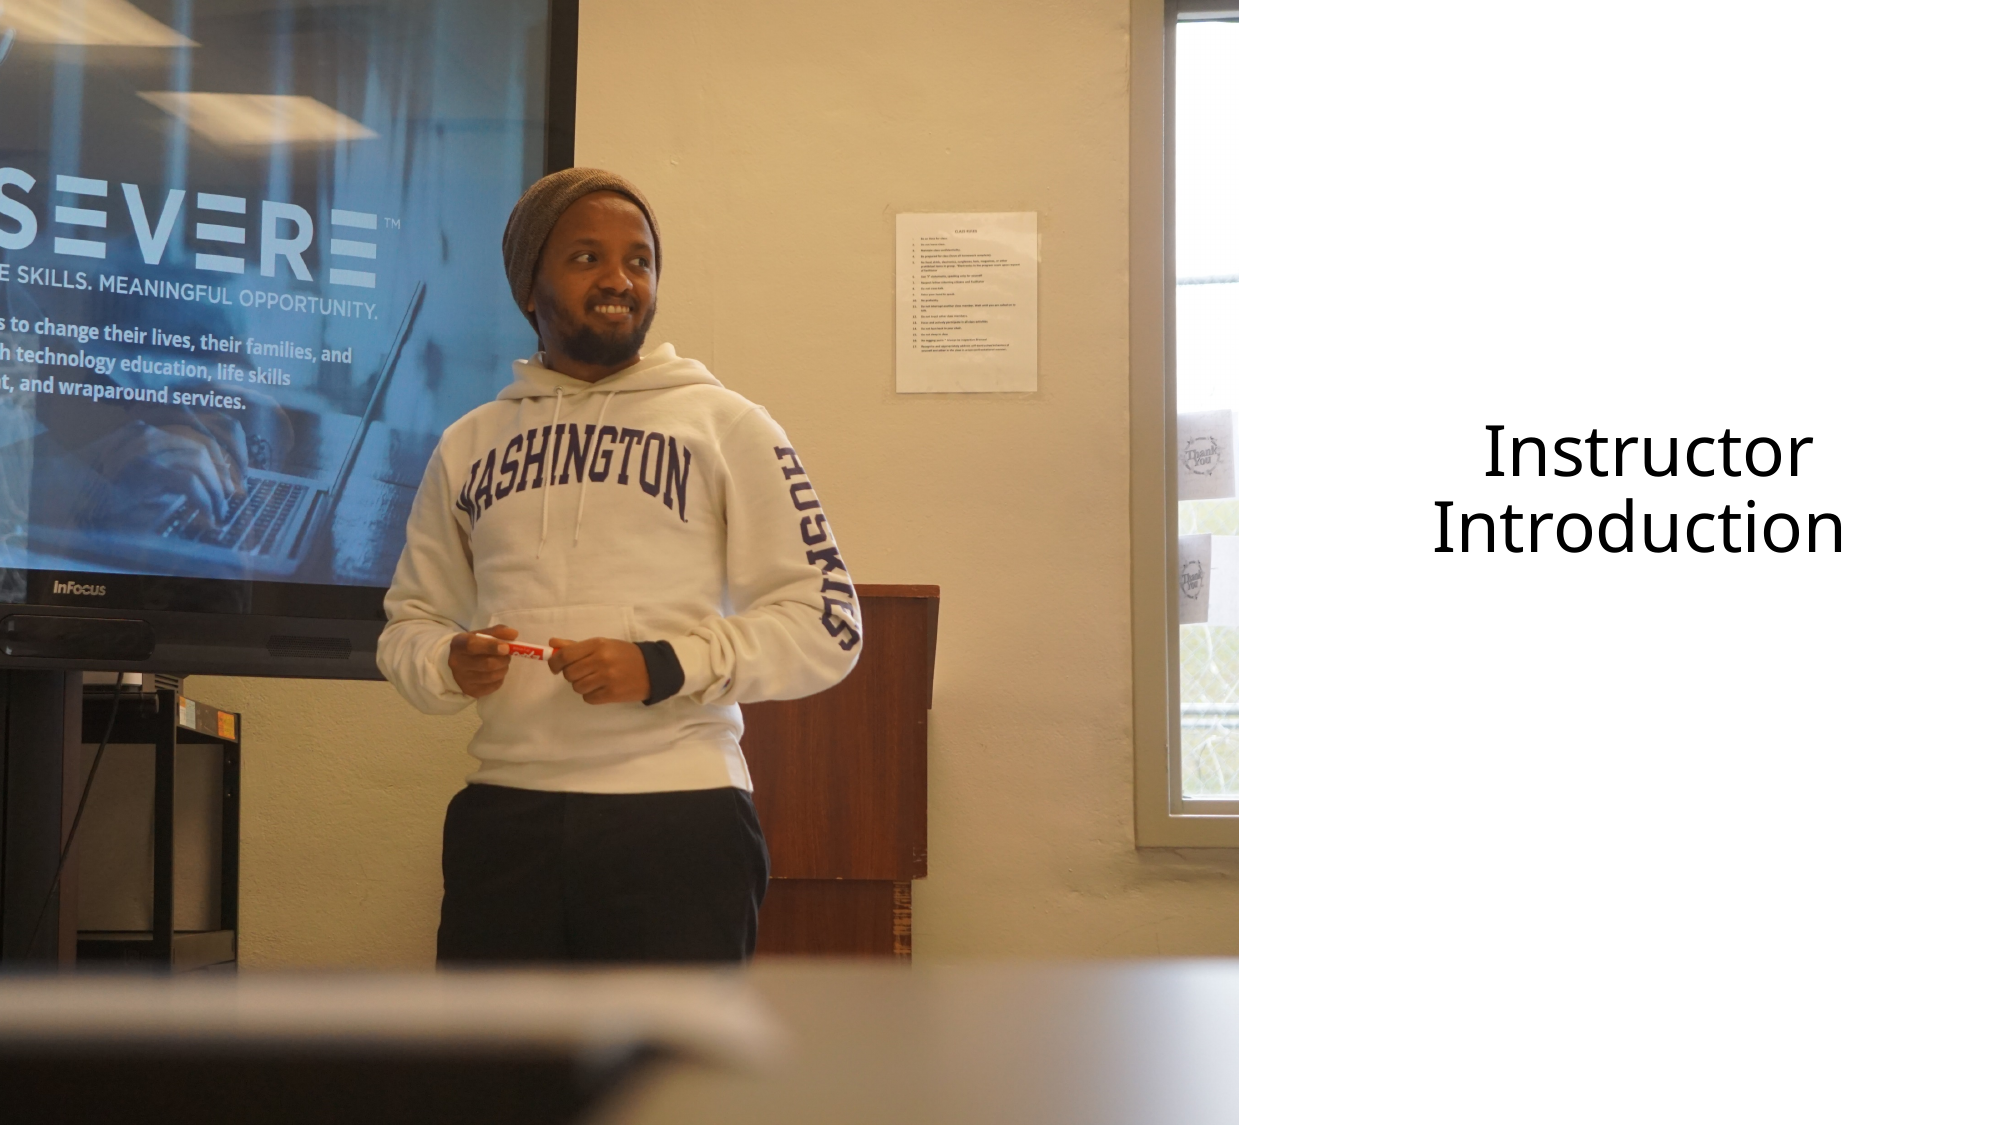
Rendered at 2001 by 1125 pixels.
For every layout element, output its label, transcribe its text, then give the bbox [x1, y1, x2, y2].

title Instructor Introduction [1298, 184, 2000, 576]
picture [0, 0, 1240, 1125]
